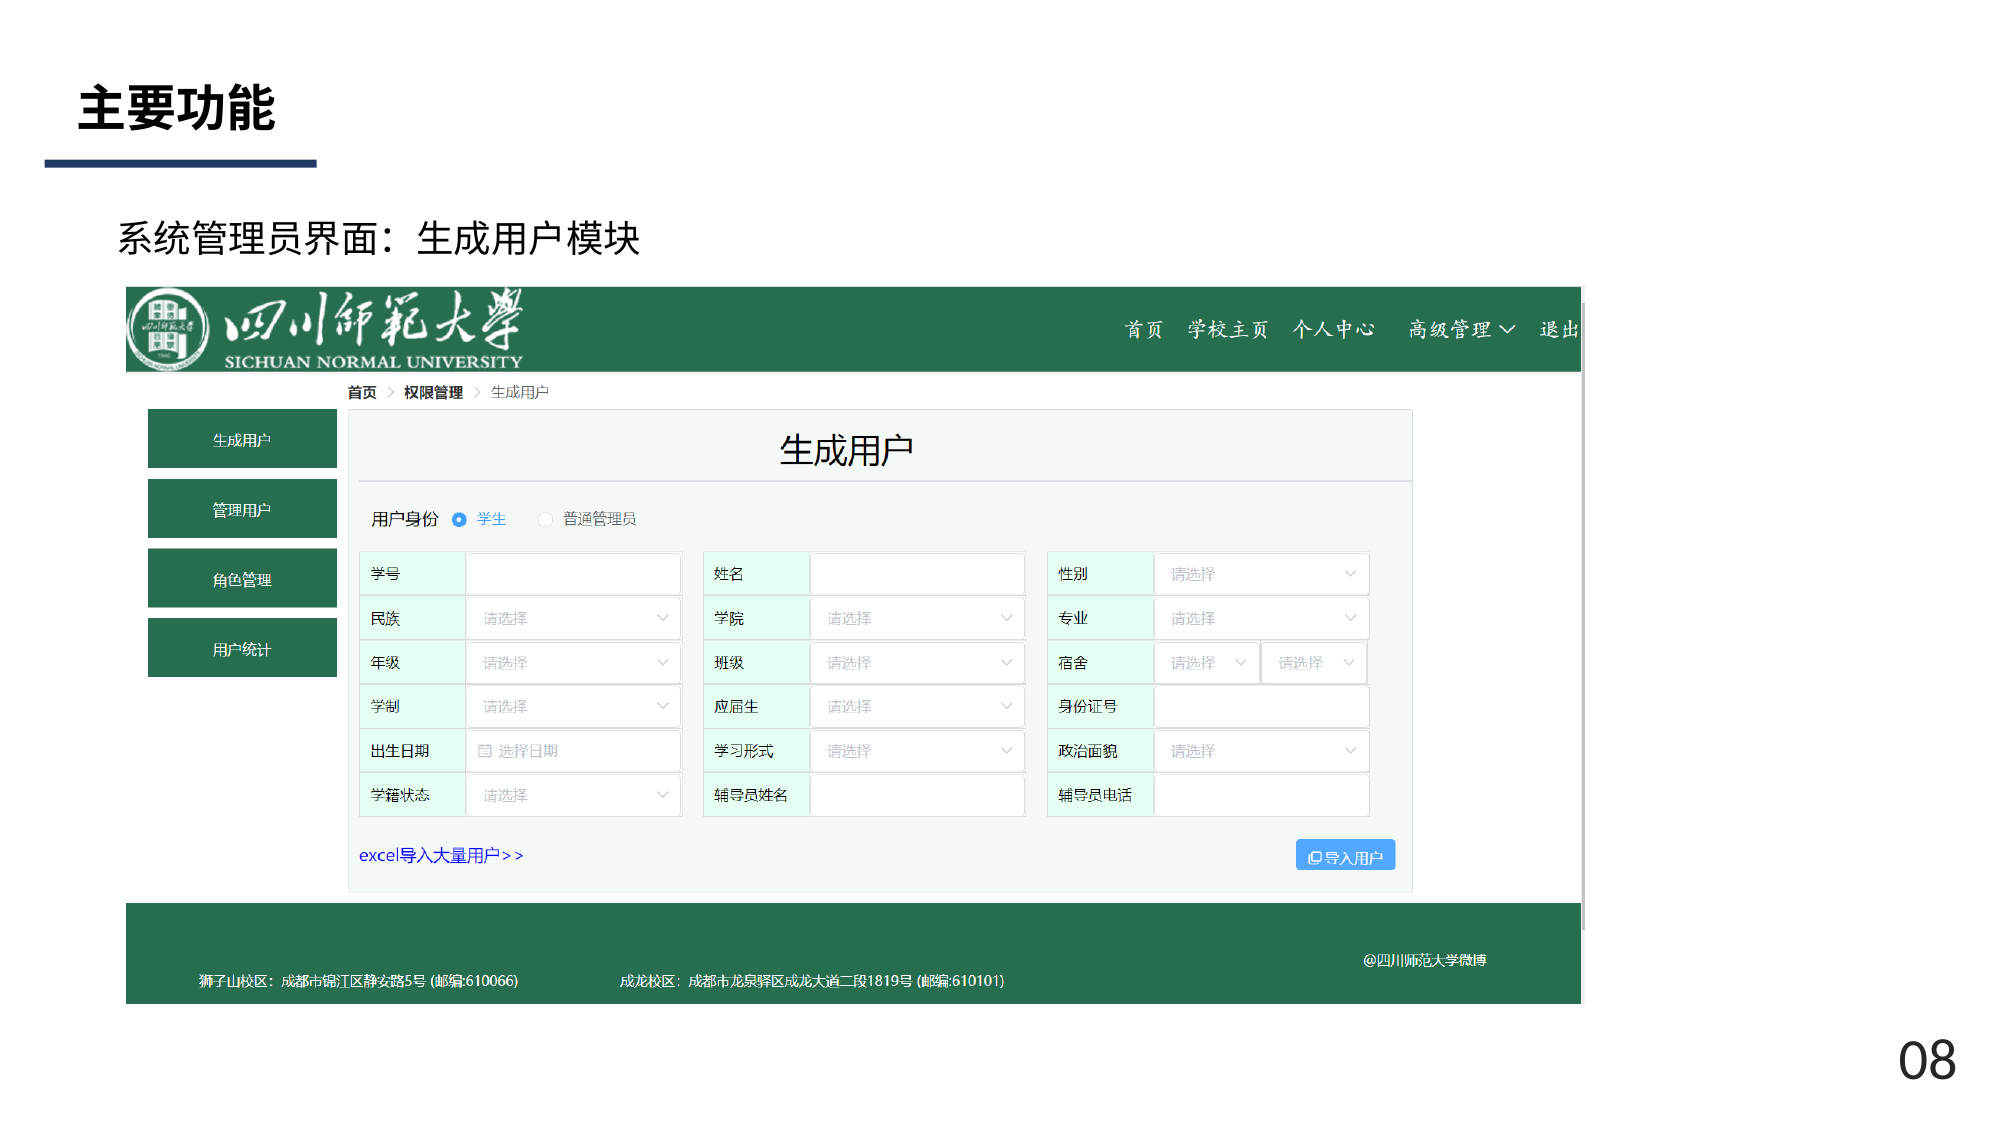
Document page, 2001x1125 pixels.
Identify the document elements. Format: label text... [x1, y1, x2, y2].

text_box 08 [1882, 1013, 1973, 1099]
text_box 系统管理员界面：生成用户模块 [101, 207, 1000, 268]
picture [126, 285, 1585, 1004]
text_box [44, 158, 318, 169]
text_box 主要功能 [61, 68, 291, 144]
